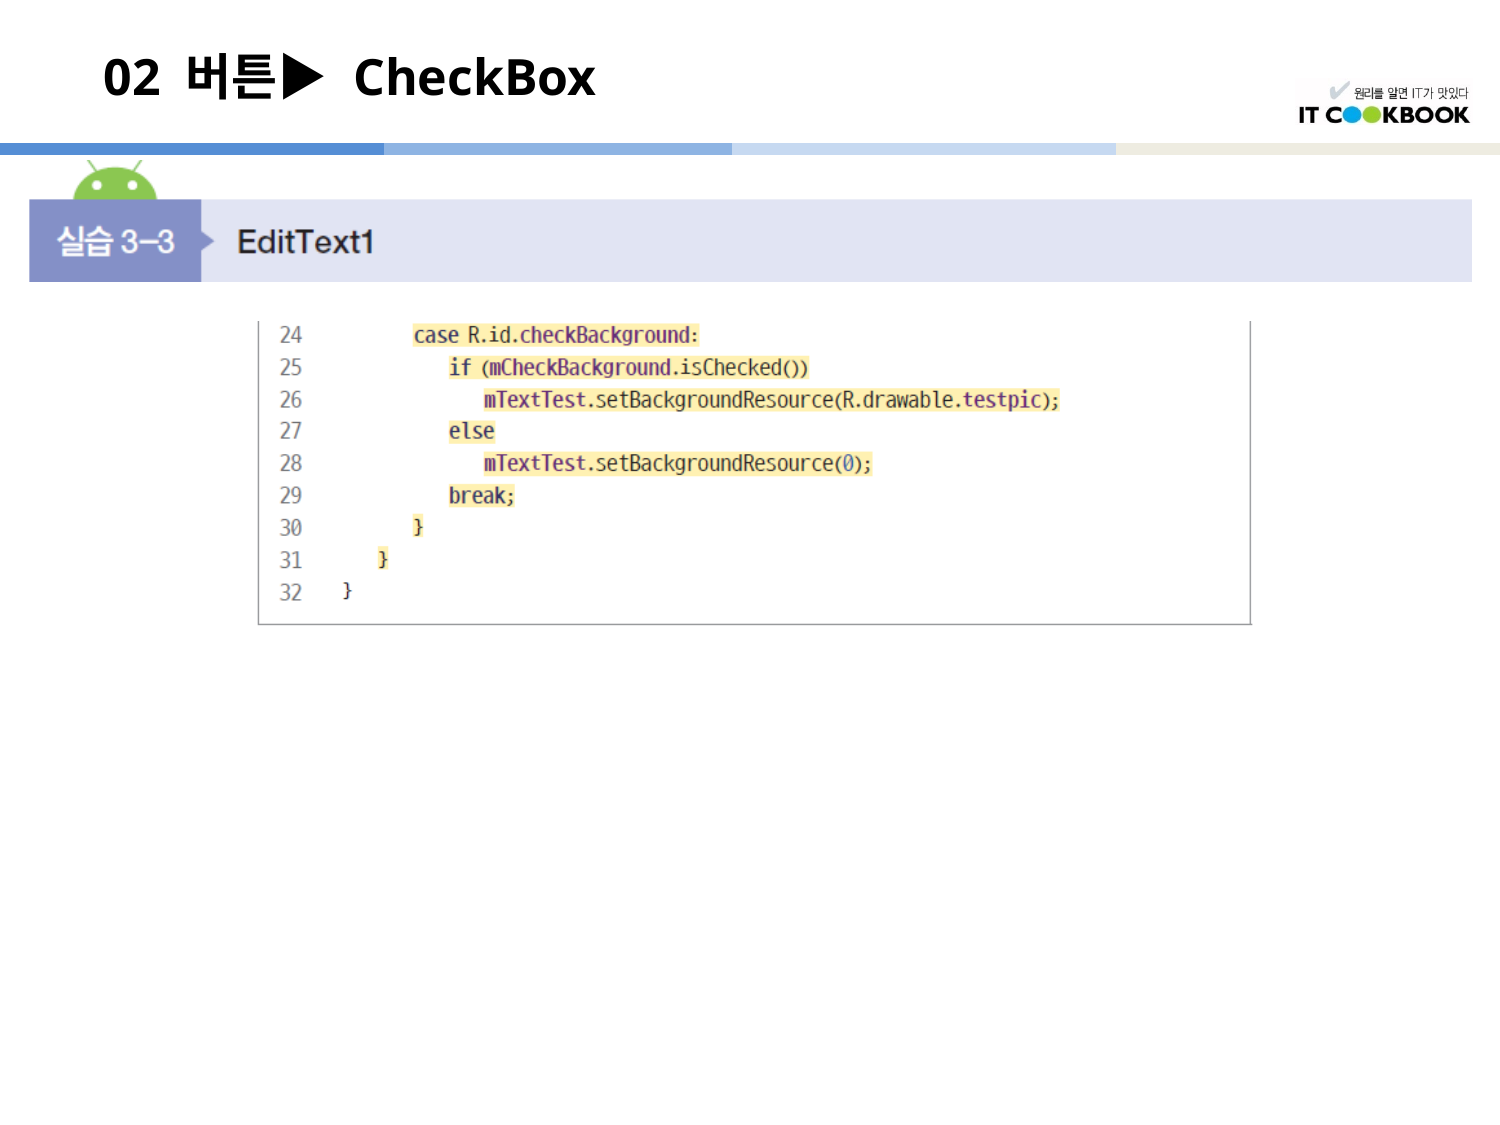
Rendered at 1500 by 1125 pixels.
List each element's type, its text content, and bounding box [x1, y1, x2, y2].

title 02 버튼▶ CheckBox [88, 30, 1330, 121]
picture [27, 160, 1473, 282]
picture [1295, 78, 1473, 125]
picture [244, 321, 1256, 634]
